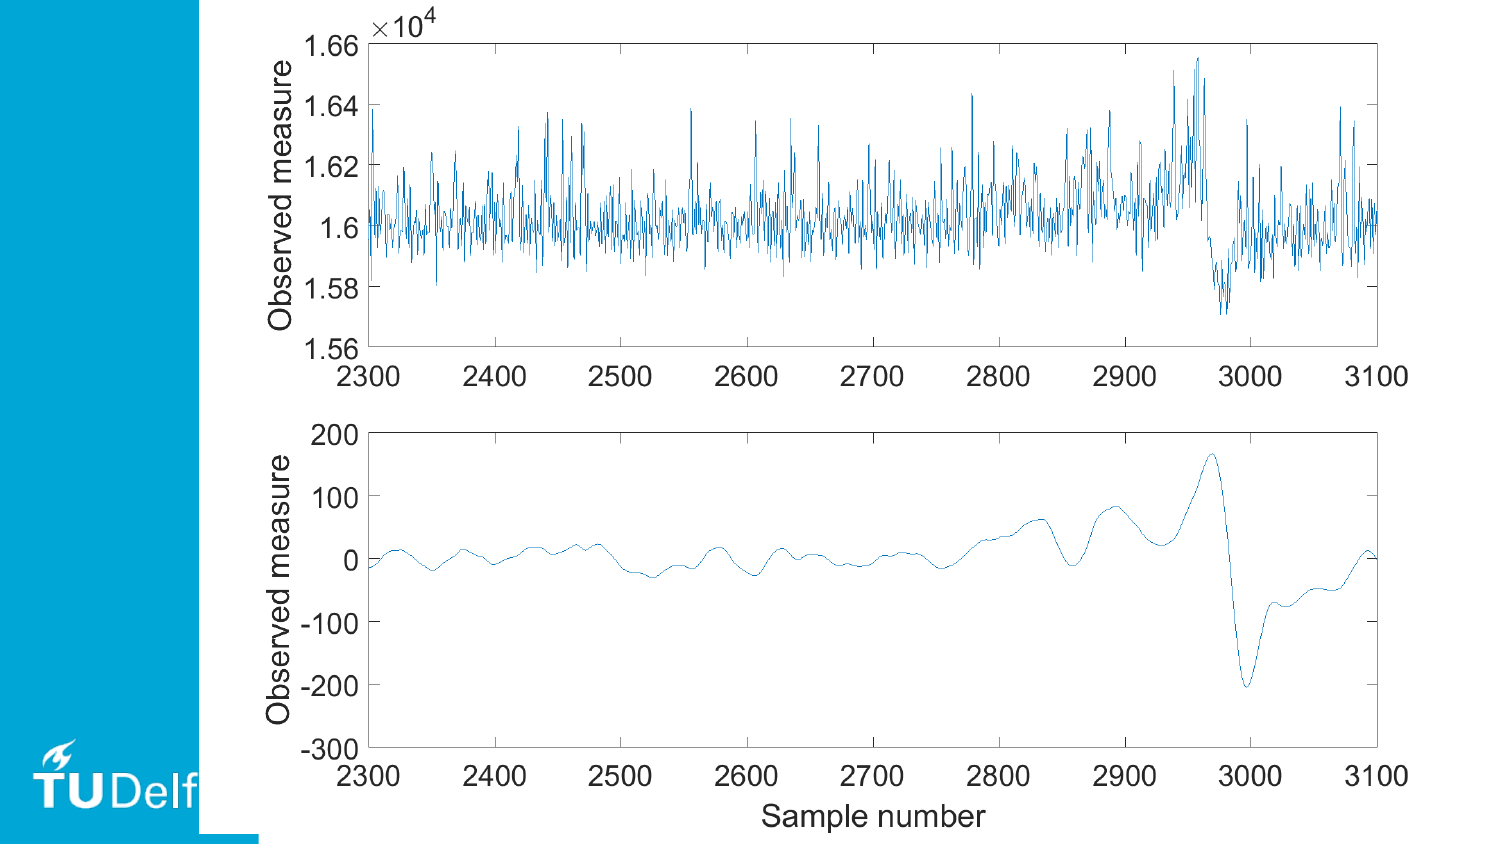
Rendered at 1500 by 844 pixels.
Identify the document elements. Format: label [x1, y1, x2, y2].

list [199, 0, 1500, 399]
picture [199, 399, 1500, 834]
